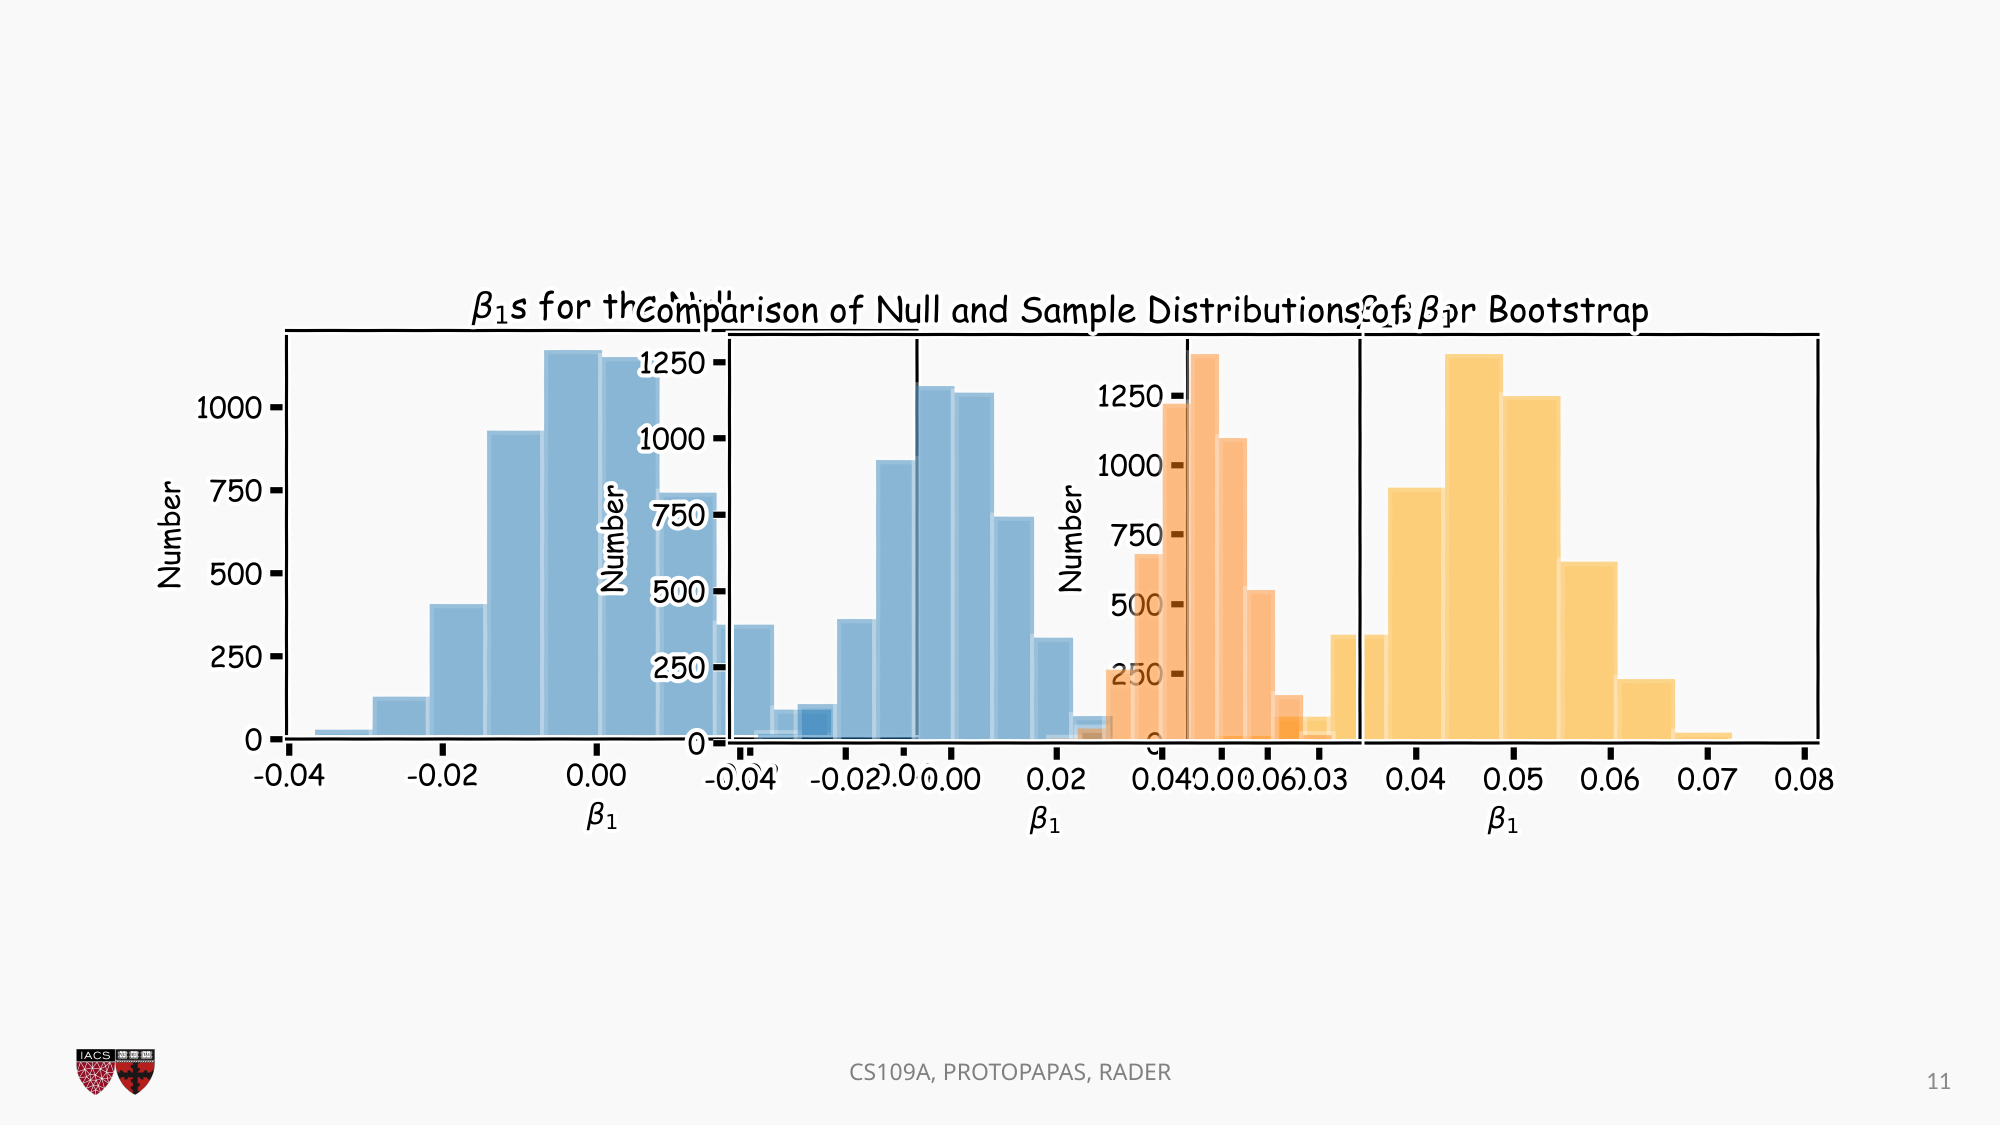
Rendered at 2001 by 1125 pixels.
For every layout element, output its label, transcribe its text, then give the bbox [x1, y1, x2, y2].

picture [105, 257, 1908, 863]
picture [75, 1049, 155, 1095]
slide_number 10 [1500, 1050, 1967, 1110]
